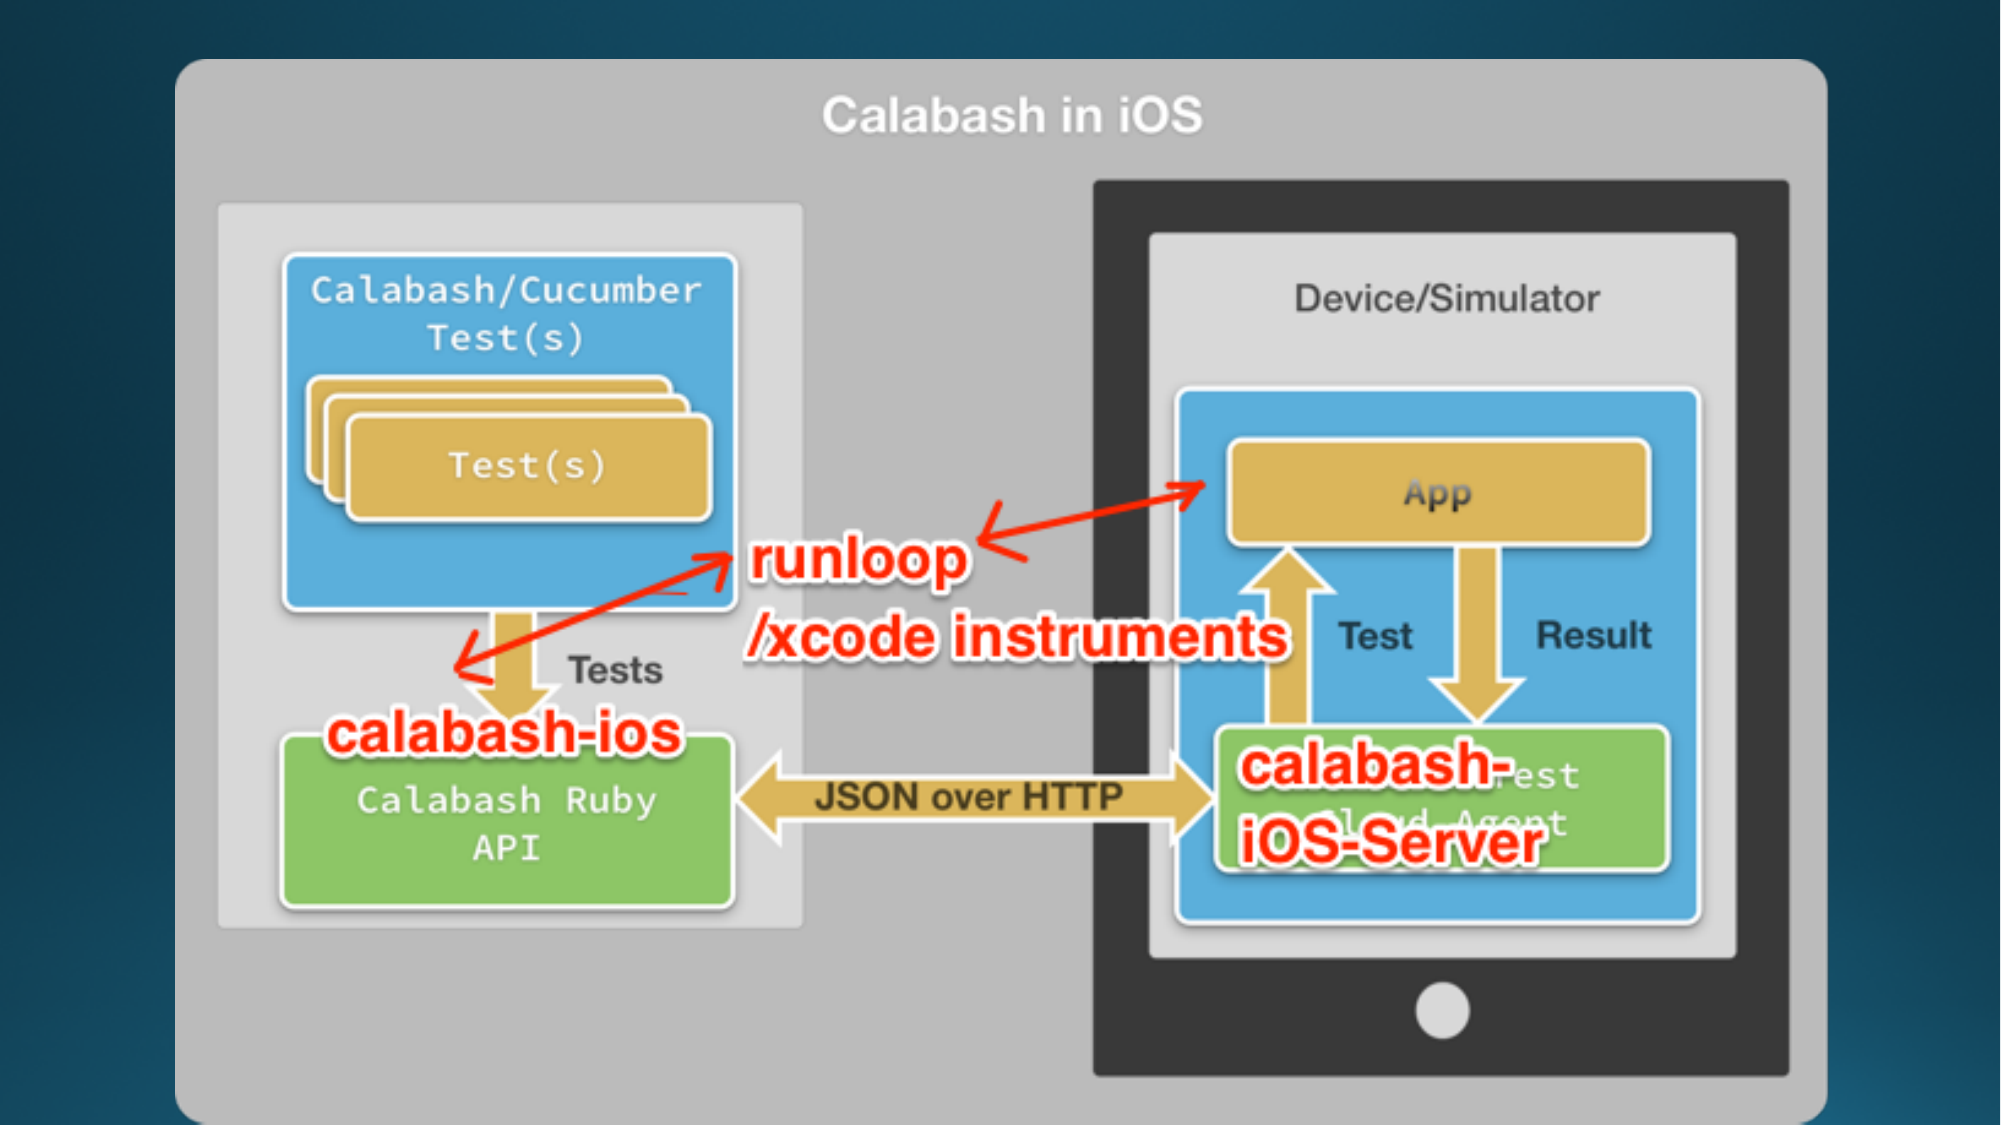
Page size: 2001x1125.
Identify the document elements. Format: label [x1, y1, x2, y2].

list [175, 59, 1834, 1125]
picture [0, 0, 2001, 1125]
